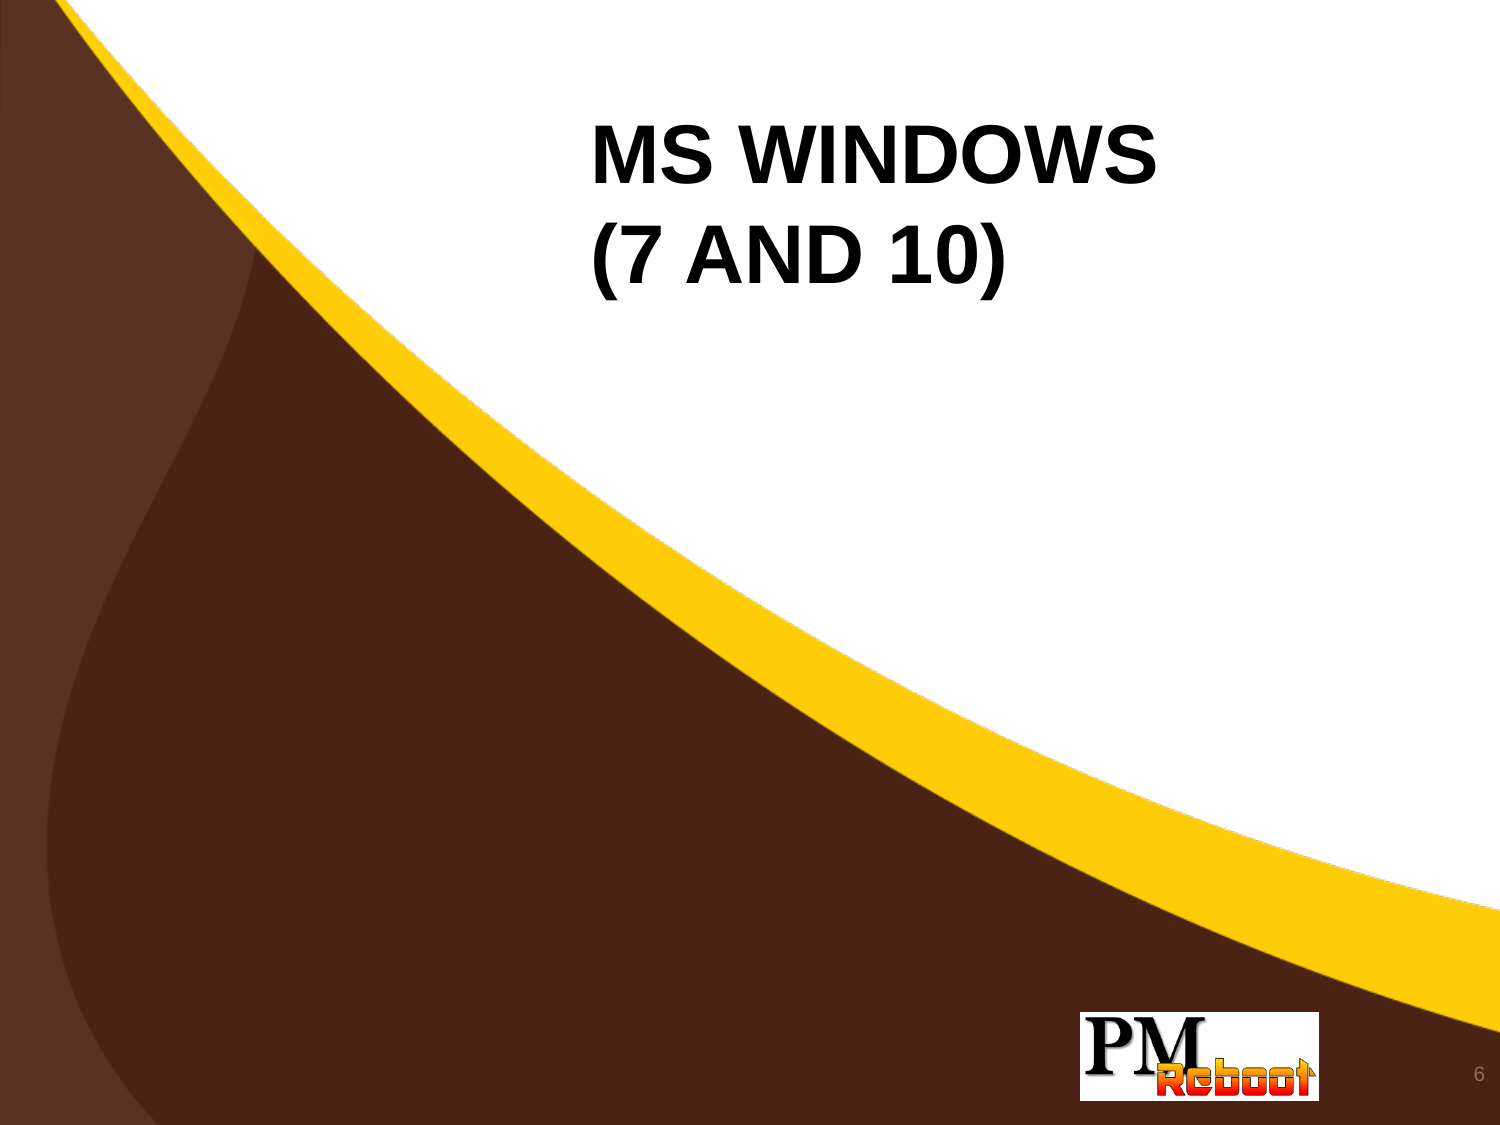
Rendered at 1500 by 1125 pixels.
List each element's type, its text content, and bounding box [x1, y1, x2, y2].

slide_number 6 [1149, 1042, 1500, 1103]
picture [0, 0, 1500, 1125]
title MS Windows (7 and 10) [575, 92, 1472, 316]
